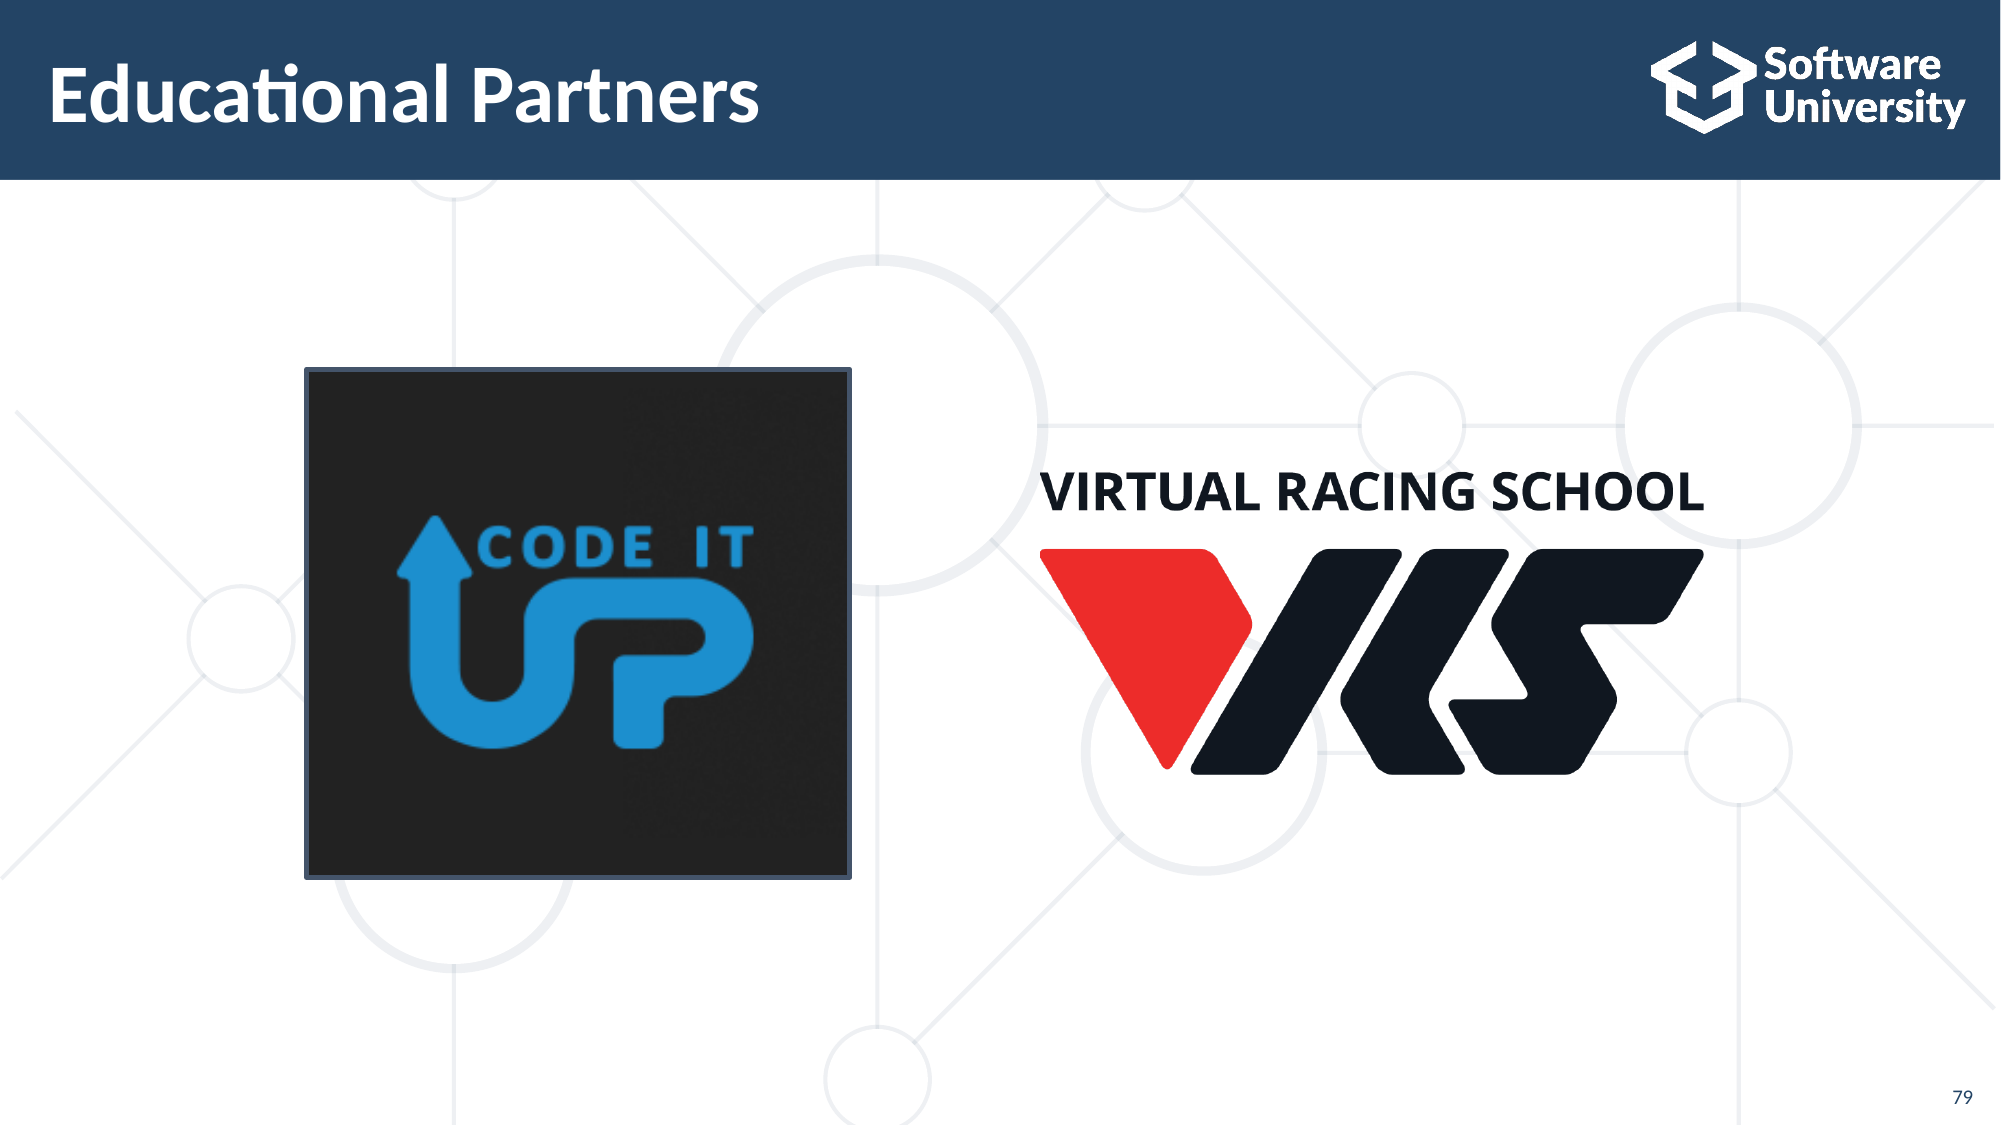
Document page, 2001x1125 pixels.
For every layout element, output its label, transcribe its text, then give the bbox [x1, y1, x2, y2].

picture [1651, 41, 1966, 134]
title Educational Partners [31, 16, 1625, 162]
picture [1040, 295, 1704, 951]
slide_number 79 [1927, 1067, 1989, 1117]
picture [308, 371, 848, 876]
